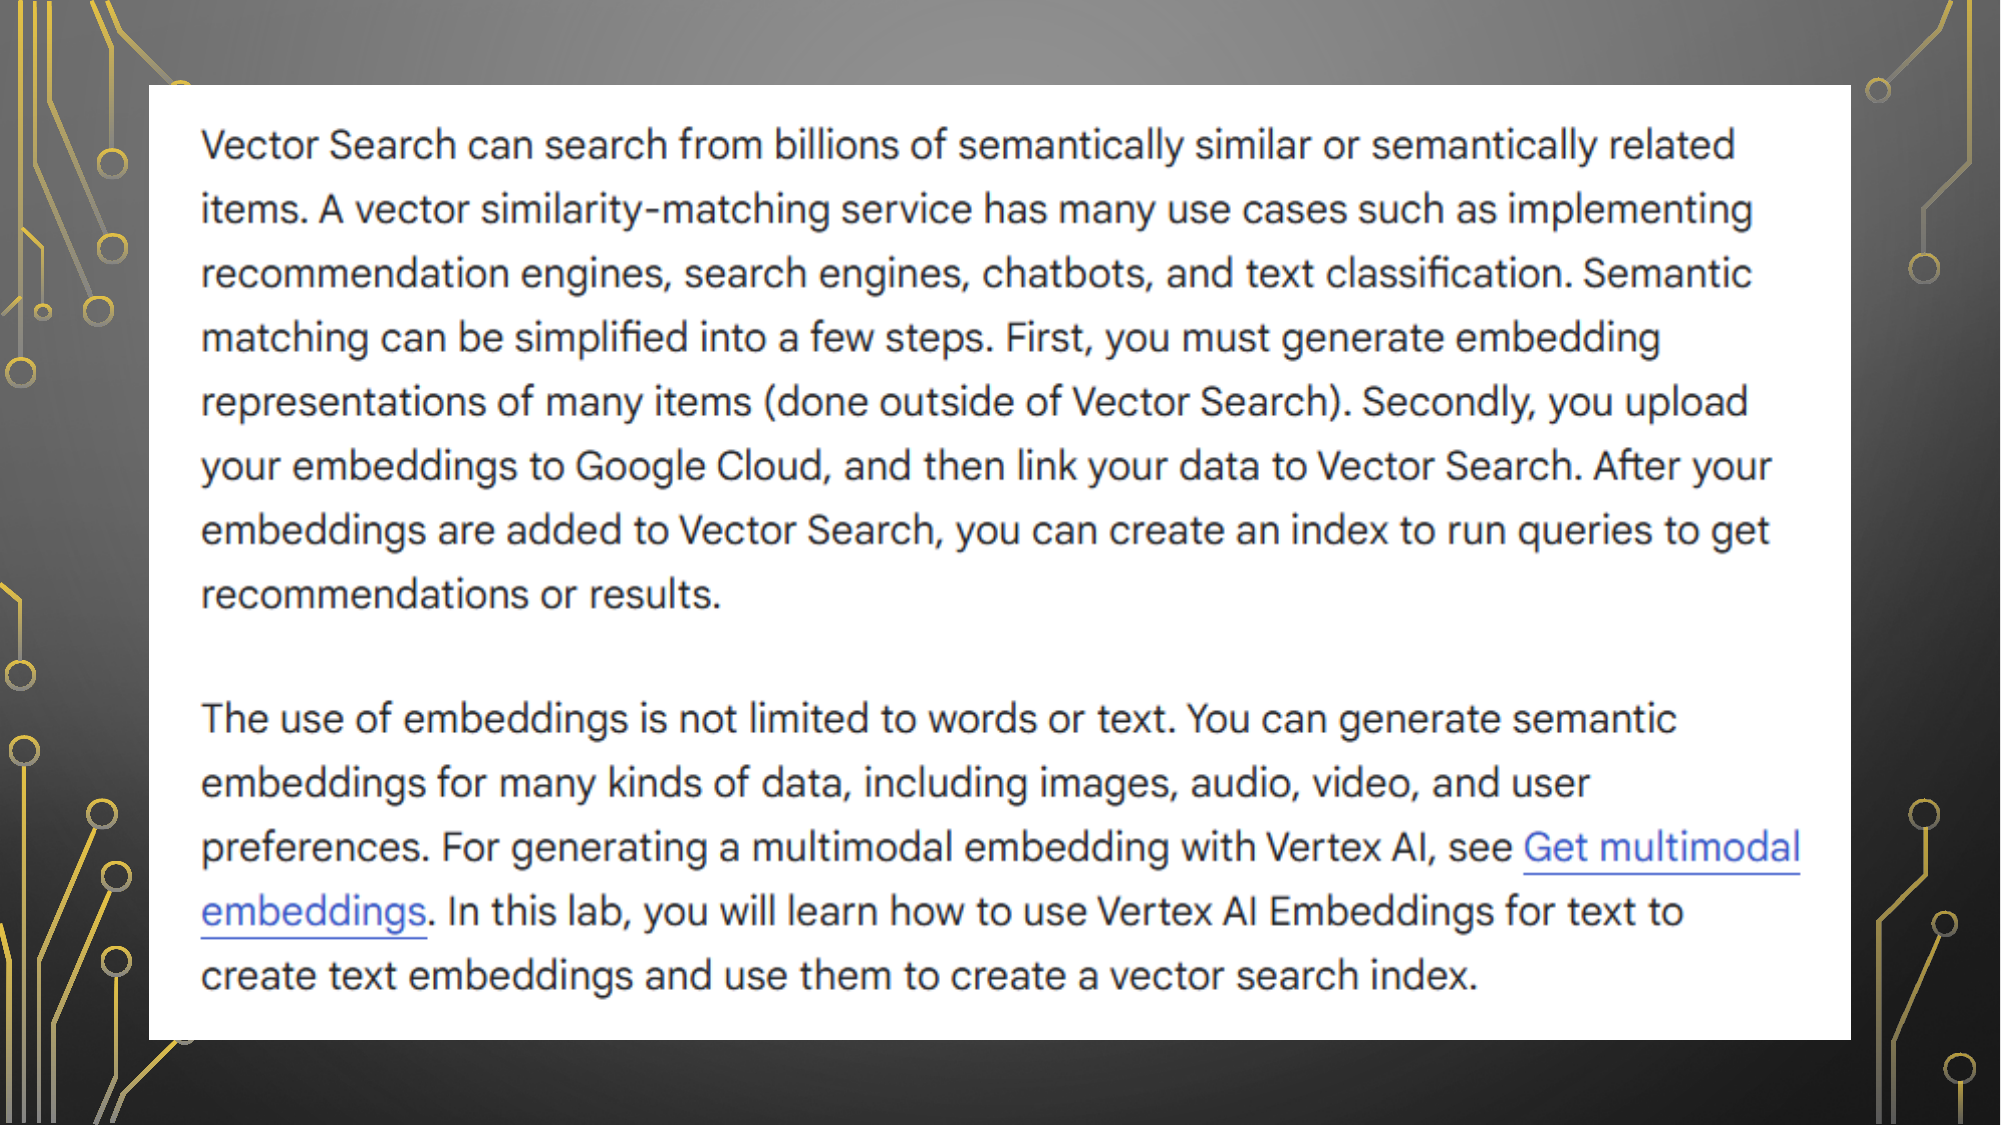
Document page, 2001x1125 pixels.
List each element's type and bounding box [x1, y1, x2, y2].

picture [149, 85, 1851, 1040]
